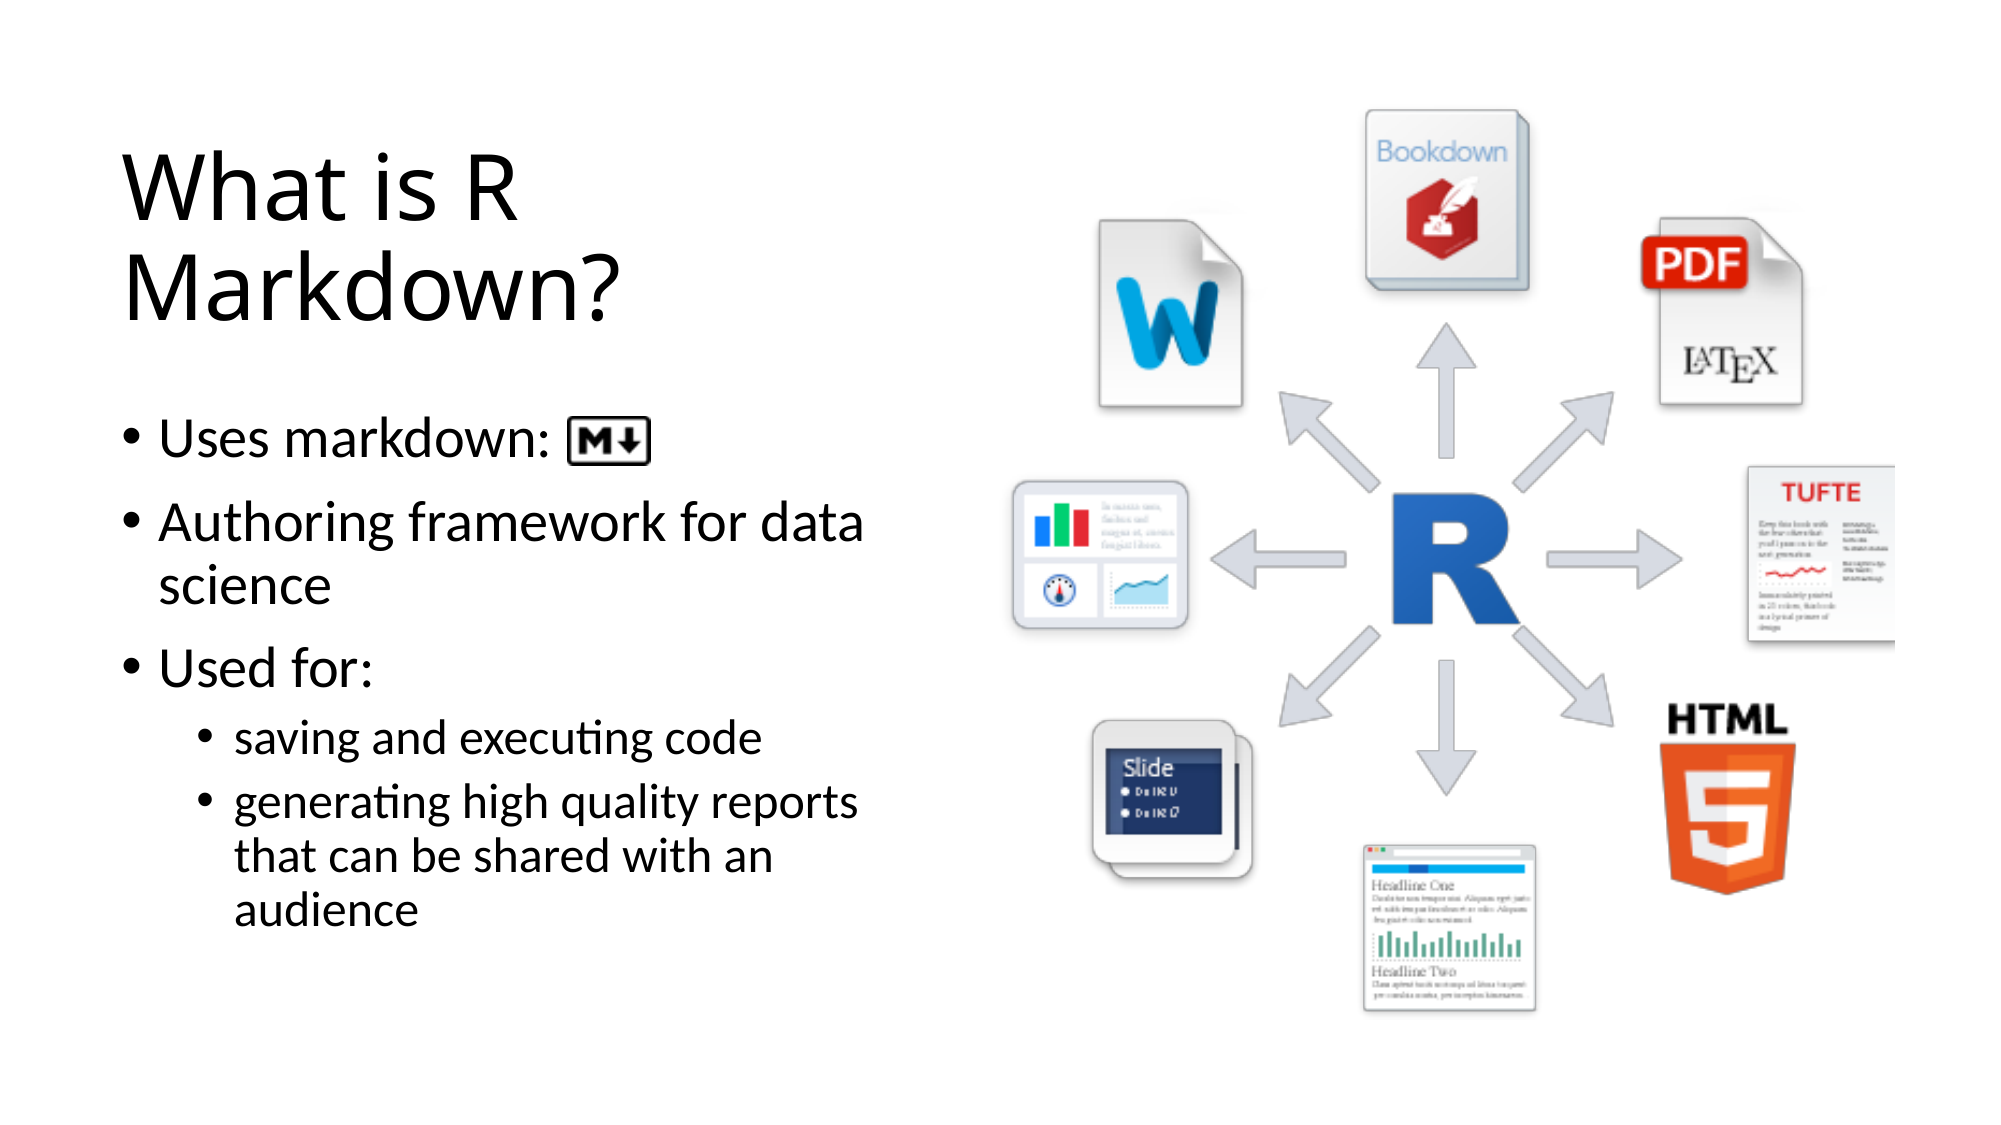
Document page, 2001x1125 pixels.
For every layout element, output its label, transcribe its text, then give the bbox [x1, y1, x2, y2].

picture [999, 104, 1895, 1020]
picture [567, 416, 651, 466]
list Uses markdown: Authoring framework for data science Used for: saving and executing code generating high quality reports that can be shared with an audience [106, 399, 948, 1021]
title What is R Markdown? [106, 103, 948, 379]
